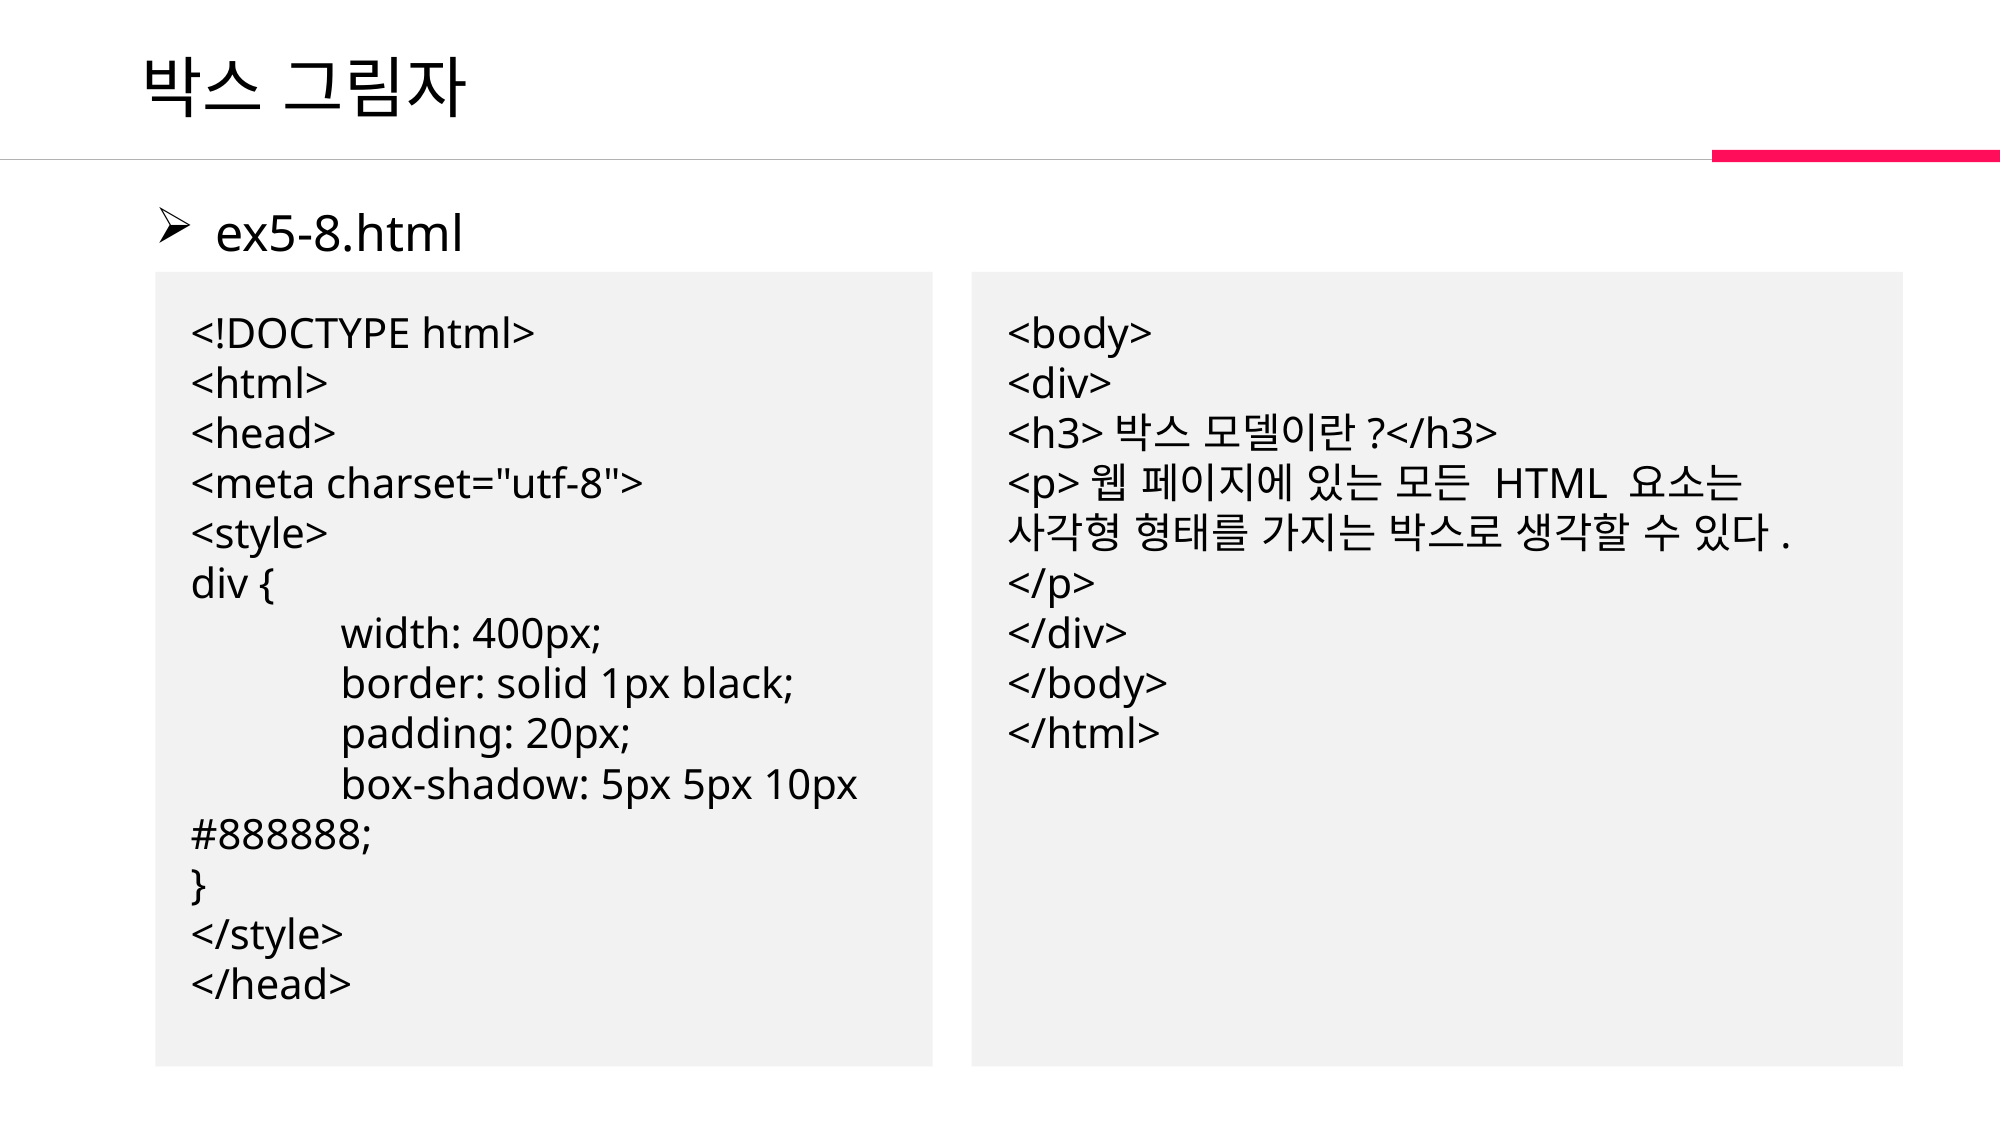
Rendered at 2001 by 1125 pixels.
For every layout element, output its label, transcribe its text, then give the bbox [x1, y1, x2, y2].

text_box 박스 그림자 [126, 38, 1438, 133]
text_box <!DOCTYPE html> <html> <head> <meta charset="utf-8"> <style> div { width: 400px; border: solid 1px black; padding: 20px; box-shadow: 5px 5px 10px #888888; } </style> </head> [154, 271, 934, 1067]
text_box ex5-8.html [140, 164, 540, 270]
text_box [1711, 149, 2000, 159]
text_box <body> <div> <h3>박스 모델이란?</h3> <p>웹 페이지에 있는 모든 HTML 요소는 사각형 형태를 가지는 박스로 생각할 수 있다. </p> </div> </body> </html> [971, 271, 1904, 1067]
